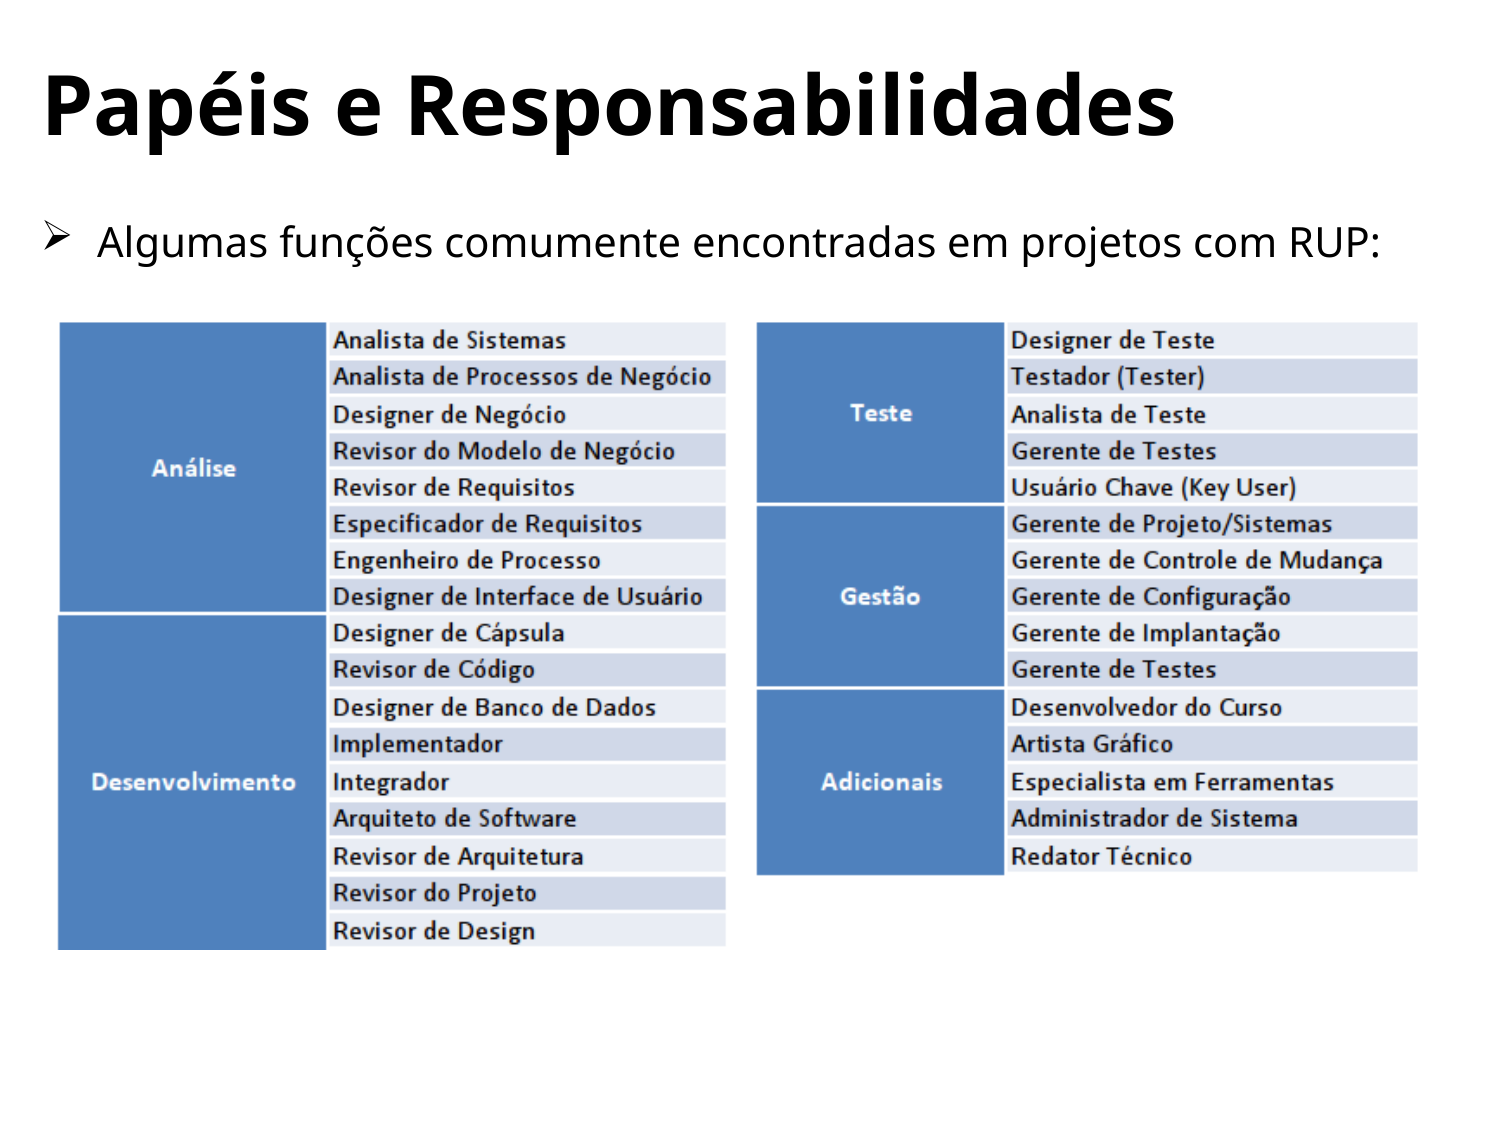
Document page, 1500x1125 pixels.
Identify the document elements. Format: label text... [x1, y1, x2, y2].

text_box Algumas funções comumente encontradas em projetos com RUP: [25, 208, 1459, 273]
text_box Papéis e Responsabilidades [25, 8, 1376, 197]
picture [29, 302, 1437, 950]
